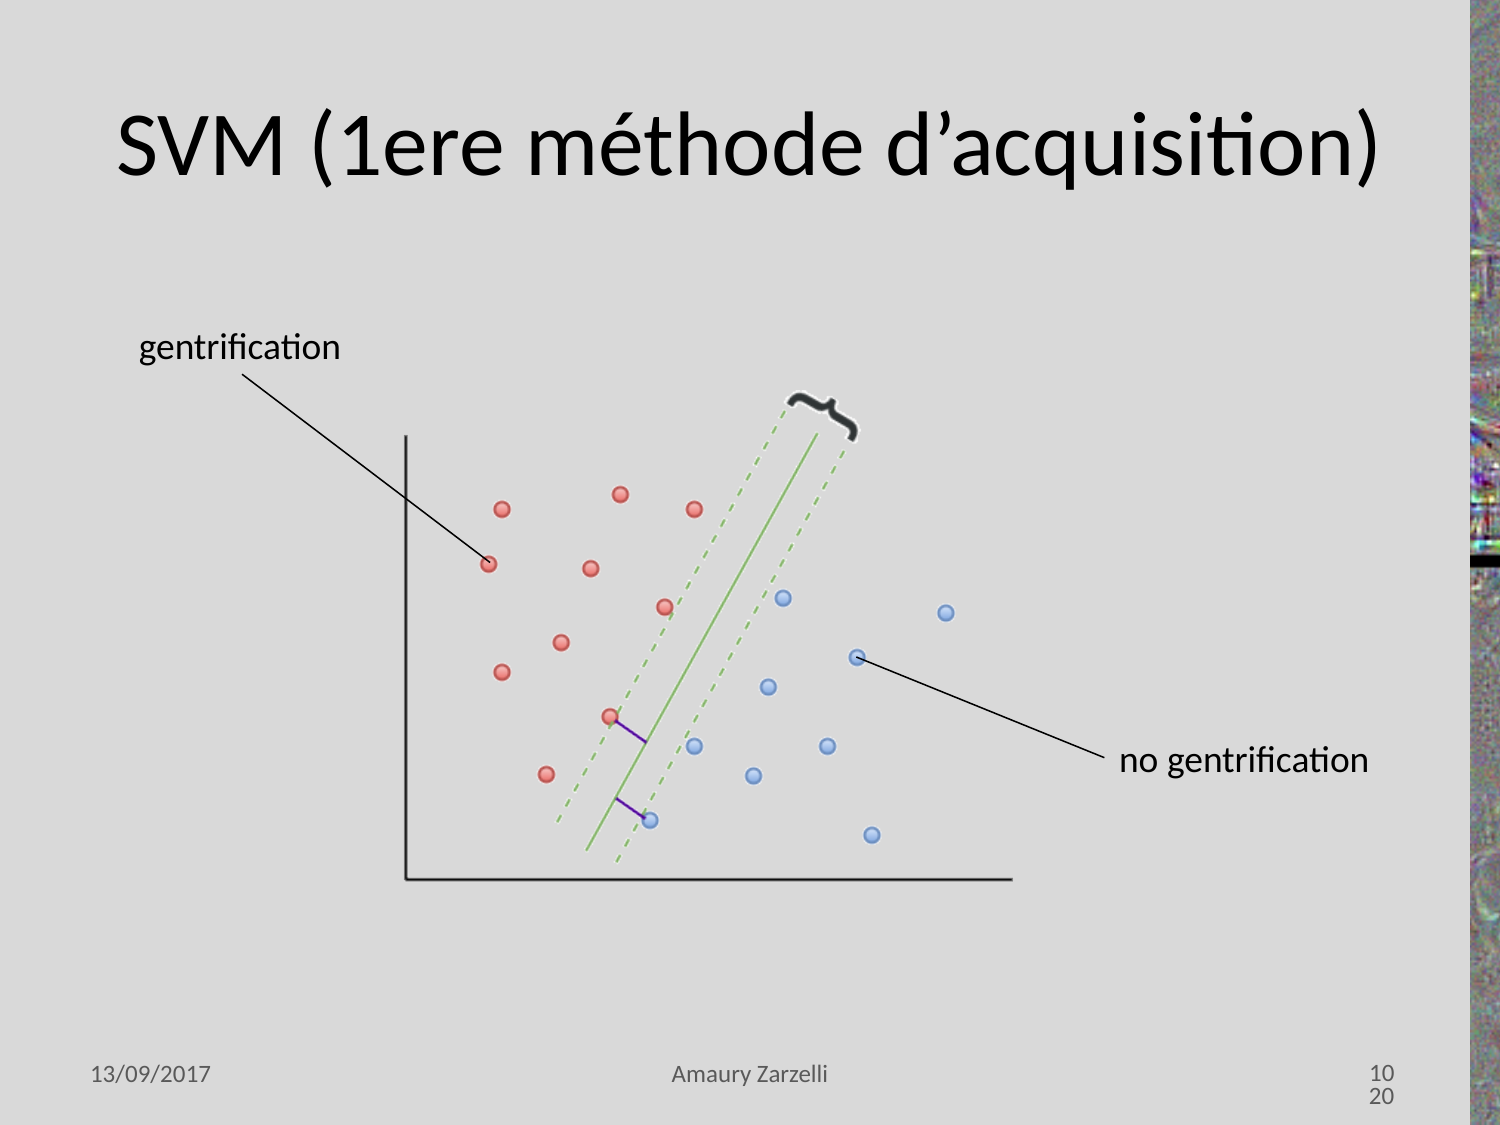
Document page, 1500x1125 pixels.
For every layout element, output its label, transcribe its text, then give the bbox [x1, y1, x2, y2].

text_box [855, 656, 1105, 759]
footer Amaury Zarzelli [512, 1042, 988, 1103]
text_box no gentrification [1104, 727, 1400, 788]
text_box gentrification [123, 314, 361, 375]
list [395, 349, 1016, 891]
slide_number 10 [1340, 1041, 1424, 1102]
picture [1470, 0, 1500, 1125]
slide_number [75, 1042, 425, 1103]
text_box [241, 374, 491, 563]
title SVM (1ere méthode d’acquisition) [75, 45, 1425, 233]
